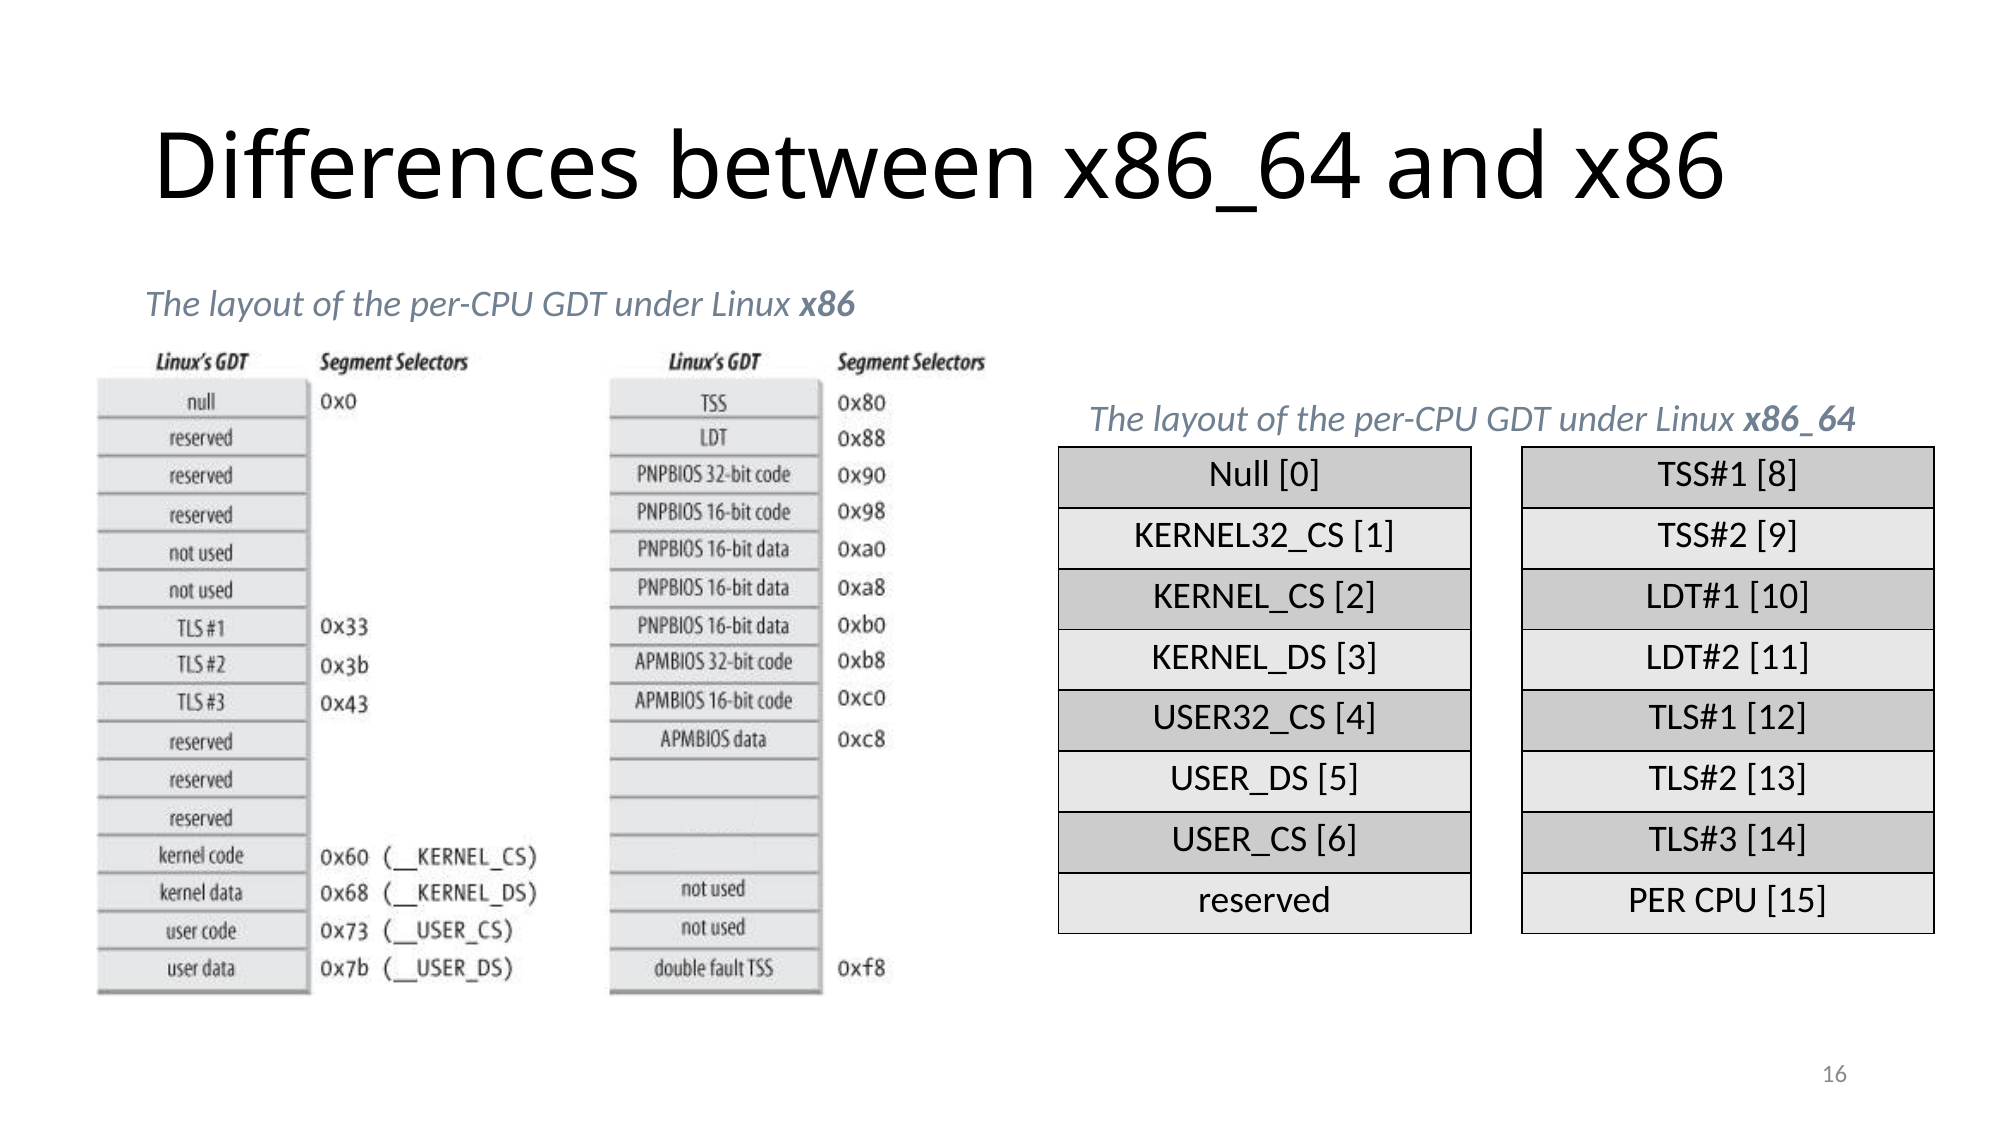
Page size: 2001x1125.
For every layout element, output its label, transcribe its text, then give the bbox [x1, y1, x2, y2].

table_cell TLS#1 [12] [1523, 691, 1933, 750]
picture [88, 345, 1000, 1010]
table_cell KERNEL_CS [2] [1059, 570, 1470, 629]
table_cell LDT#2 [11] [1523, 630, 1933, 689]
table_cell TLS#2 [13] [1523, 752, 1933, 811]
table_cell TSS#2 [9] [1523, 509, 1933, 568]
table_cell USER_DS [5] [1059, 752, 1470, 811]
table_cell TLS#3 [14] [1523, 813, 1933, 872]
table_cell reserved [1059, 874, 1470, 933]
table_cell LDT#1 [10] [1523, 570, 1933, 629]
text_box The layout of the per-CPU GDT under Linux x86_64 [1074, 386, 1919, 447]
table_header Null [0] [1059, 448, 1470, 507]
table_cell KERNEL32_CS [1] [1059, 509, 1470, 568]
text_box The layout of the per-CPU GDT under Linux x86 [130, 271, 975, 331]
table_header TSS#1 [8] [1523, 448, 1933, 507]
title Differences between x86_64 and x86 [137, 59, 1863, 278]
table_cell PER CPU [15] [1523, 874, 1933, 933]
slide_number 16 [1412, 1042, 1863, 1103]
table_cell USER32_CS [4] [1059, 691, 1470, 750]
table_cell KERNEL_DS [3] [1059, 630, 1470, 689]
table_cell USER_CS [6] [1059, 813, 1470, 872]
